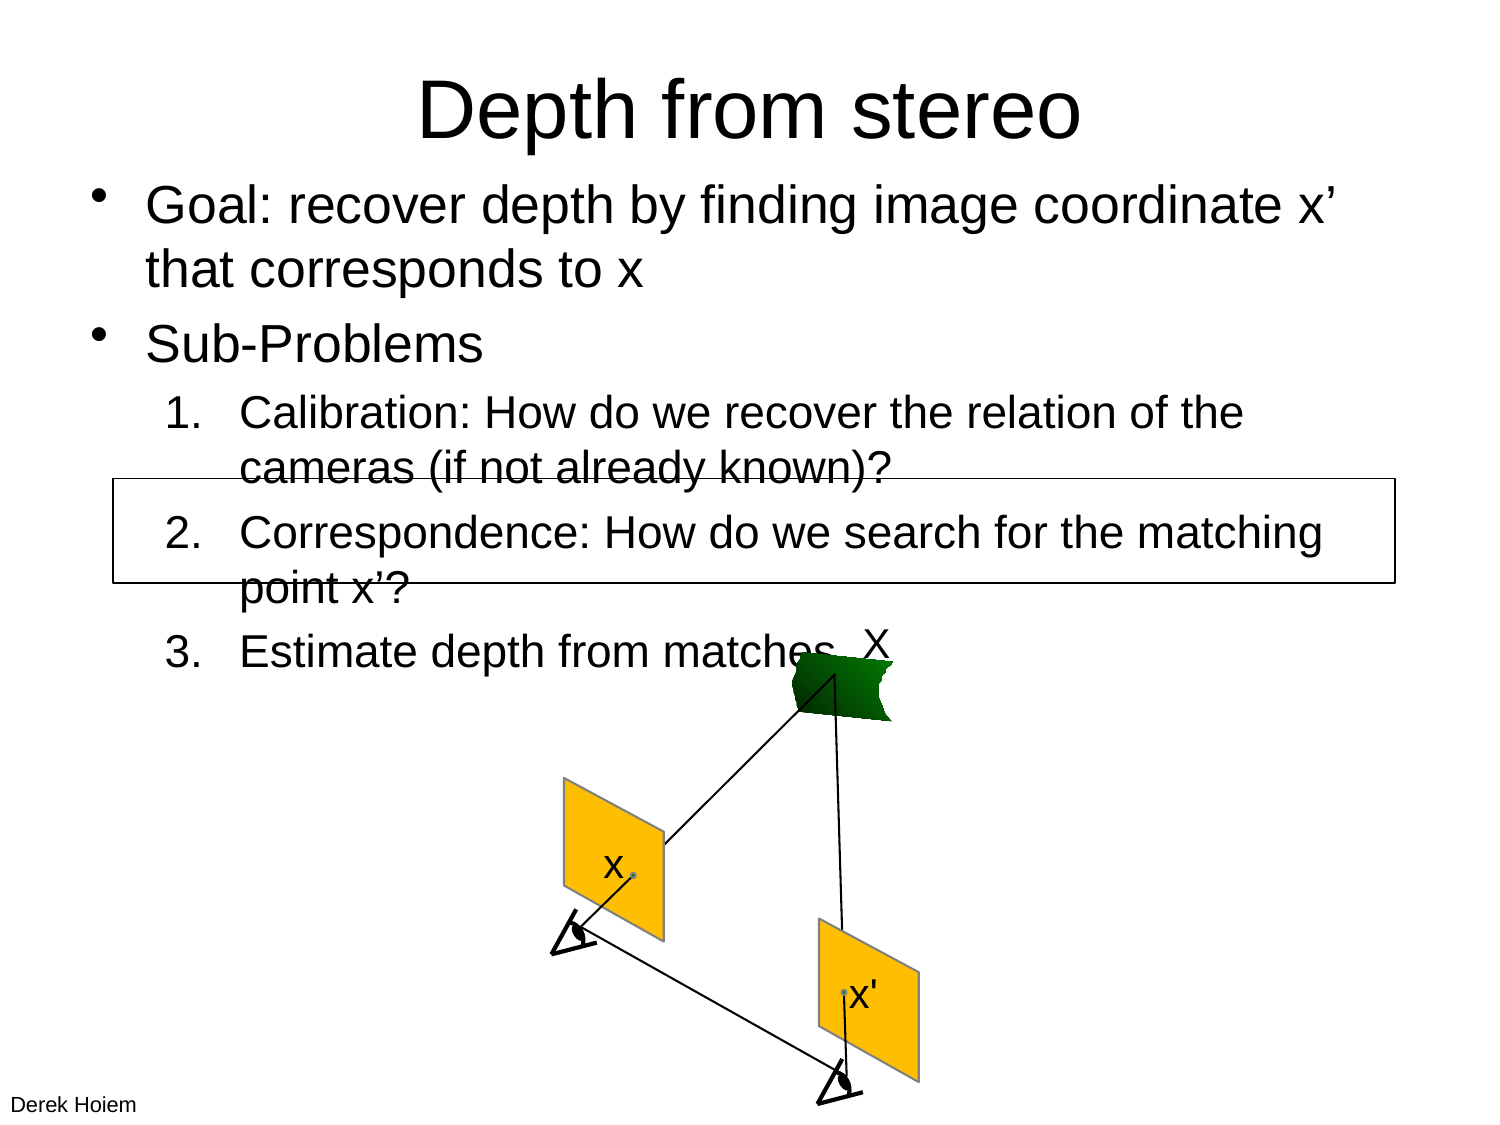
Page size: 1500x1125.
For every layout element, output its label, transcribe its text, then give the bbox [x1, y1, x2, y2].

text_box Derek Hoiem [0, 1083, 152, 1125]
text_box [113, 478, 1396, 584]
list Goal: recover depth by finding image coordinate x’ that corresponds to x Sub-Problems Calibration: How do we recover the relation of the cameras (if not already known)? Correspondence: How do we search for the matching point x’? Estimate depth from matches [74, 199, 1426, 686]
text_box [551, 615, 920, 1105]
text_box Depth from stereo [0, 11, 1500, 199]
